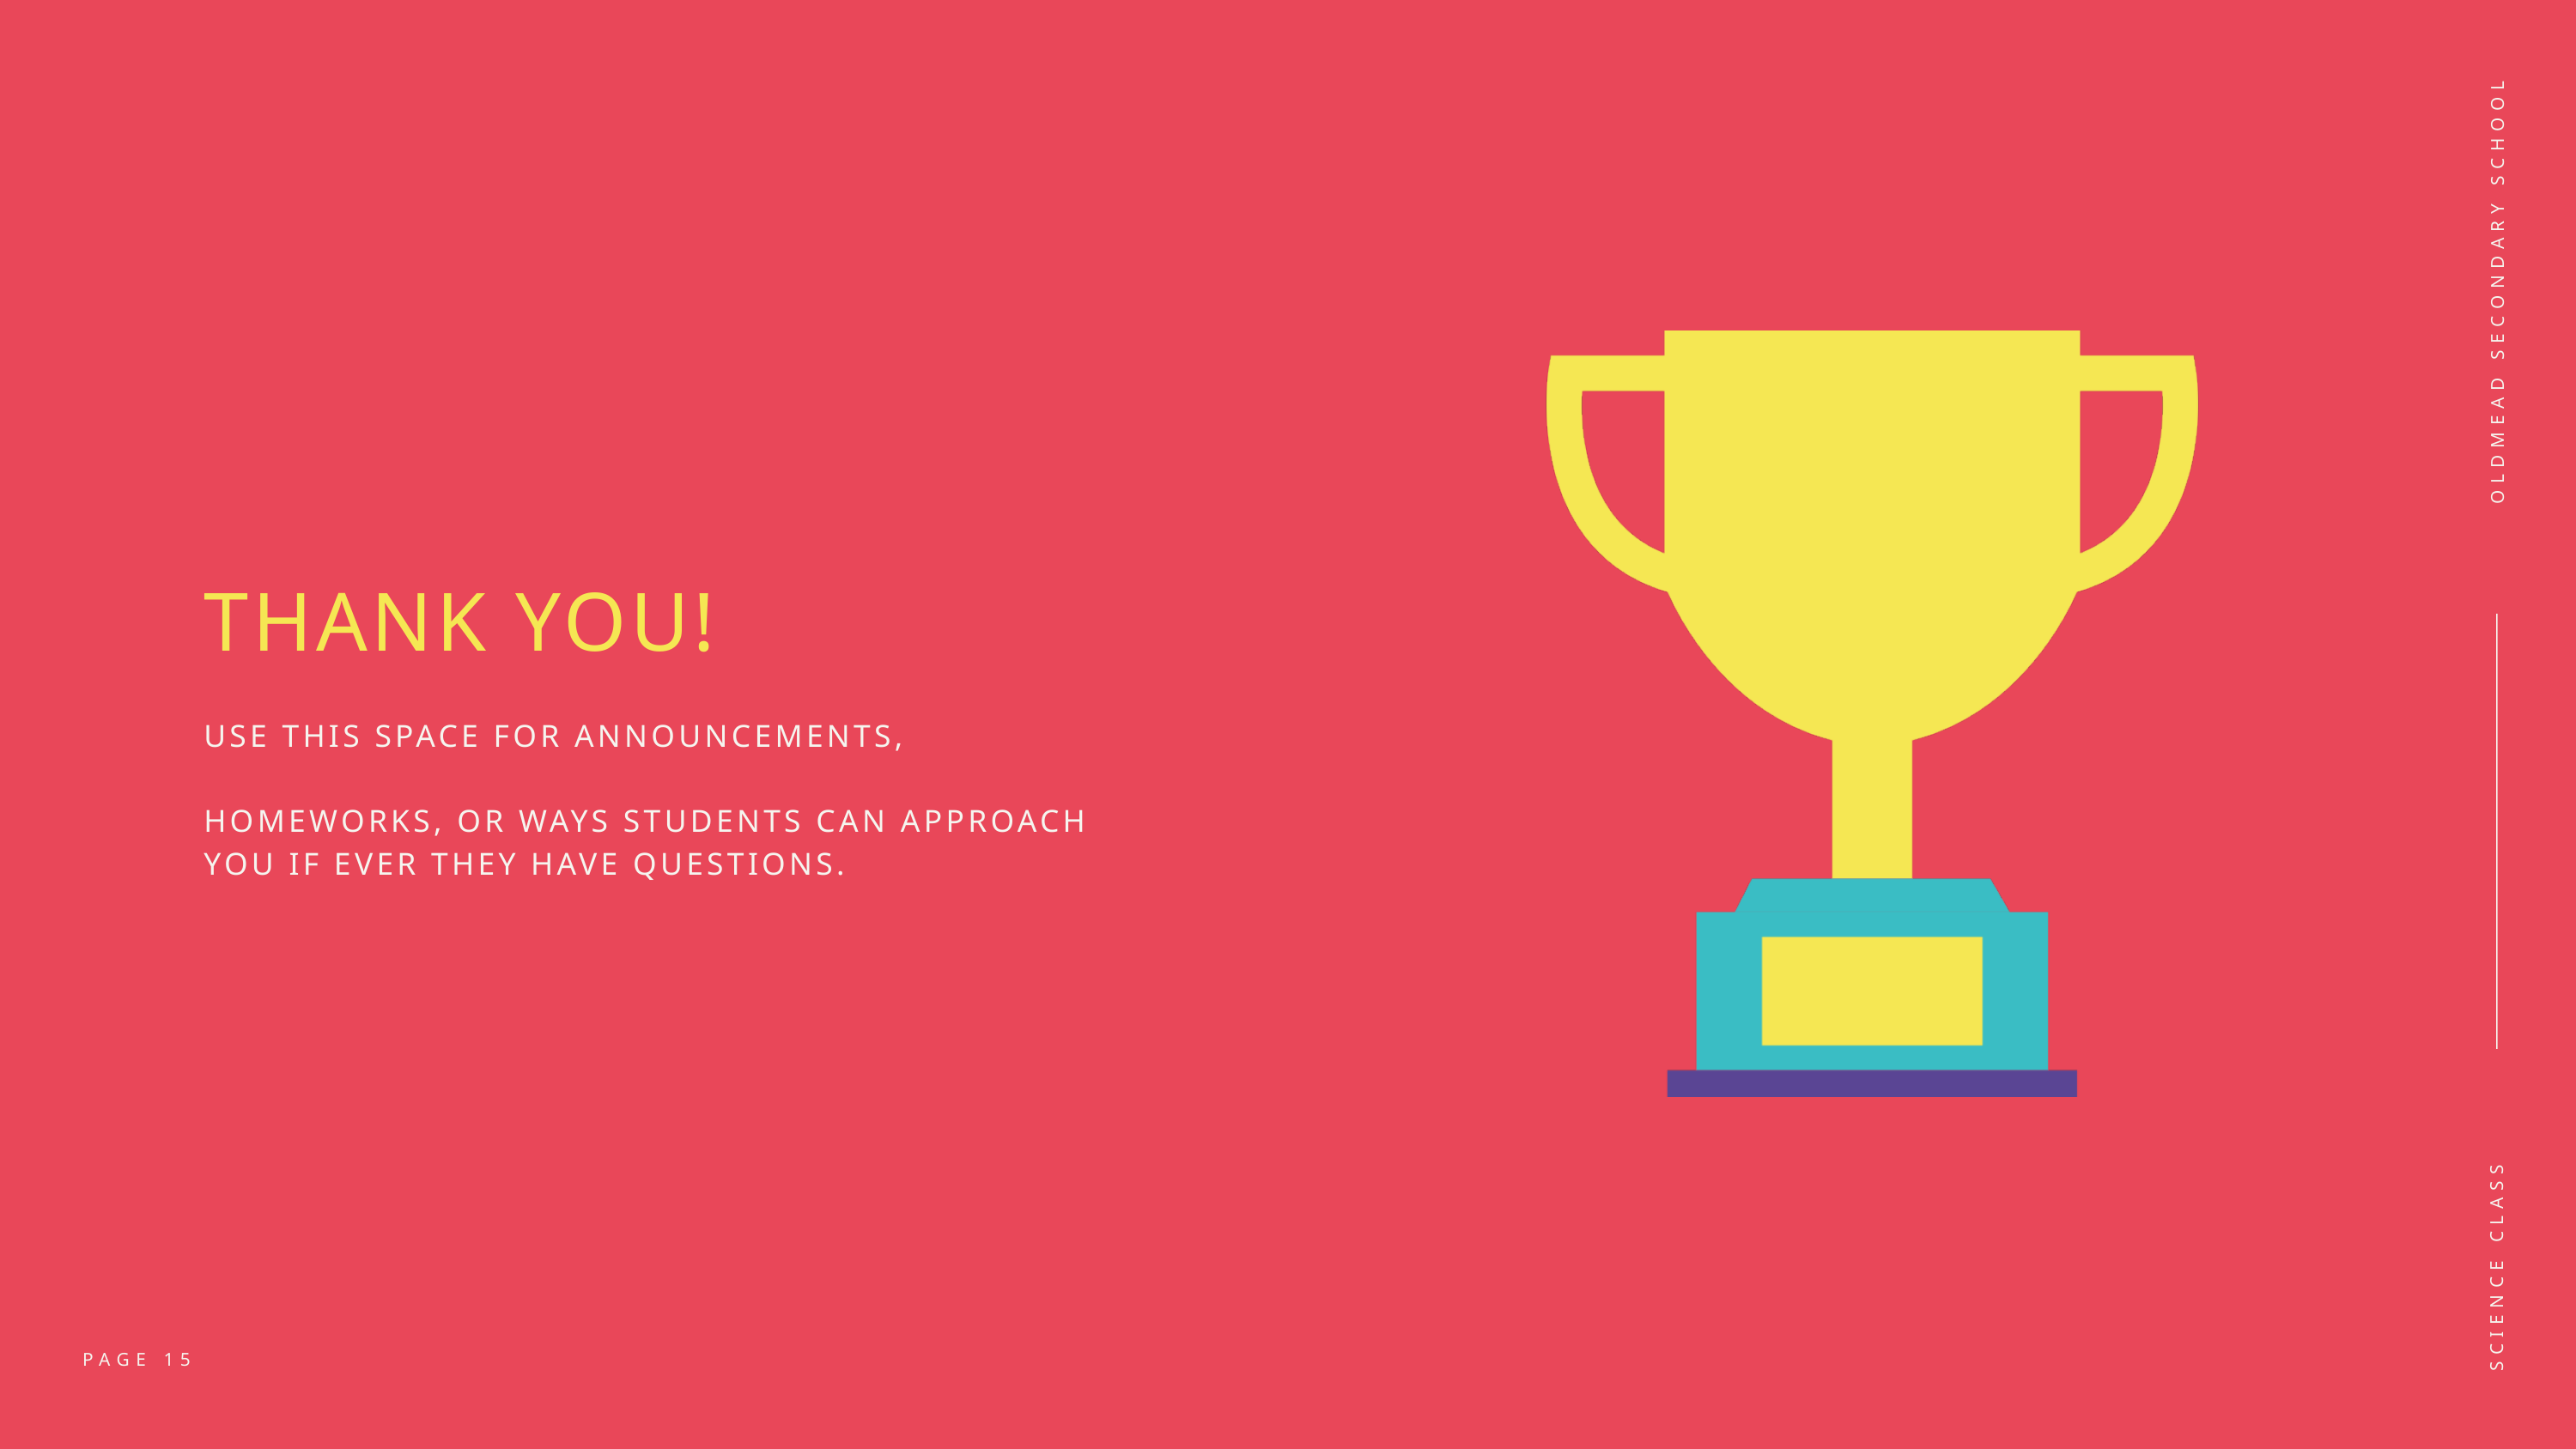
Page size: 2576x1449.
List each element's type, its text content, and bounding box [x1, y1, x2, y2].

picture [1540, 330, 2204, 1097]
text_box OLDMEAD SECONDARY SCHOOL [2487, 82, 2508, 614]
text_box PAGE 15 [82, 1349, 325, 1371]
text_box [204, 573, 1293, 875]
text_box SCIENCE CLASS [2486, 1129, 2507, 1372]
